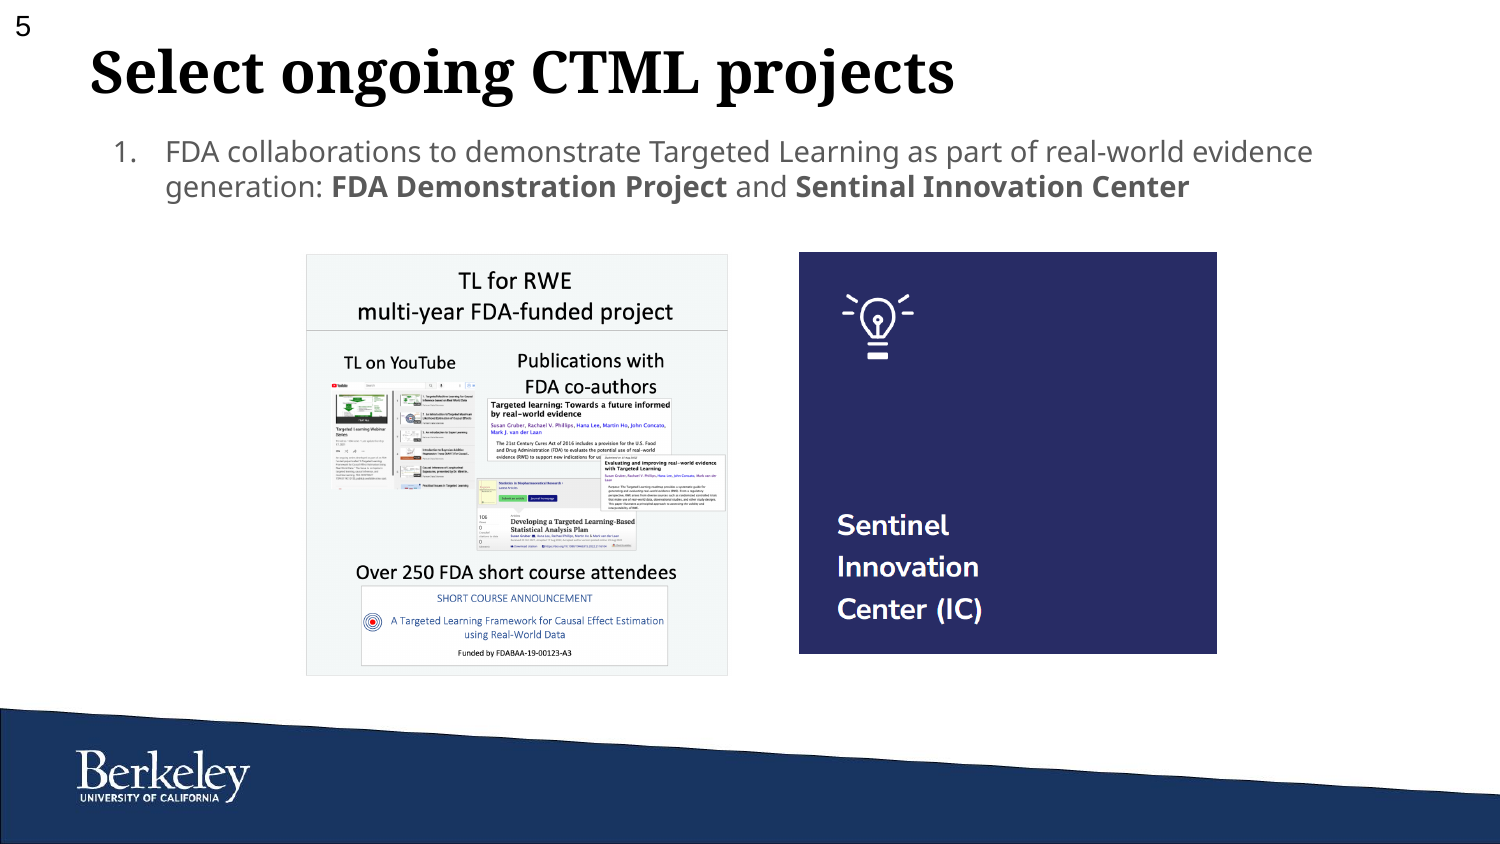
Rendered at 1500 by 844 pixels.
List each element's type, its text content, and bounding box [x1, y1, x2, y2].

title Select ongoing CTML projects [75, 0, 1425, 126]
picture [0, 0, 1500, 844]
list FDA collaborations to demonstrate Targeted Learning as part of real-world evidence generation: FDA Demonstration Project and Sentinal Innovation Center [75, 126, 1425, 496]
slide_number 5 [0, 0, 94, 89]
